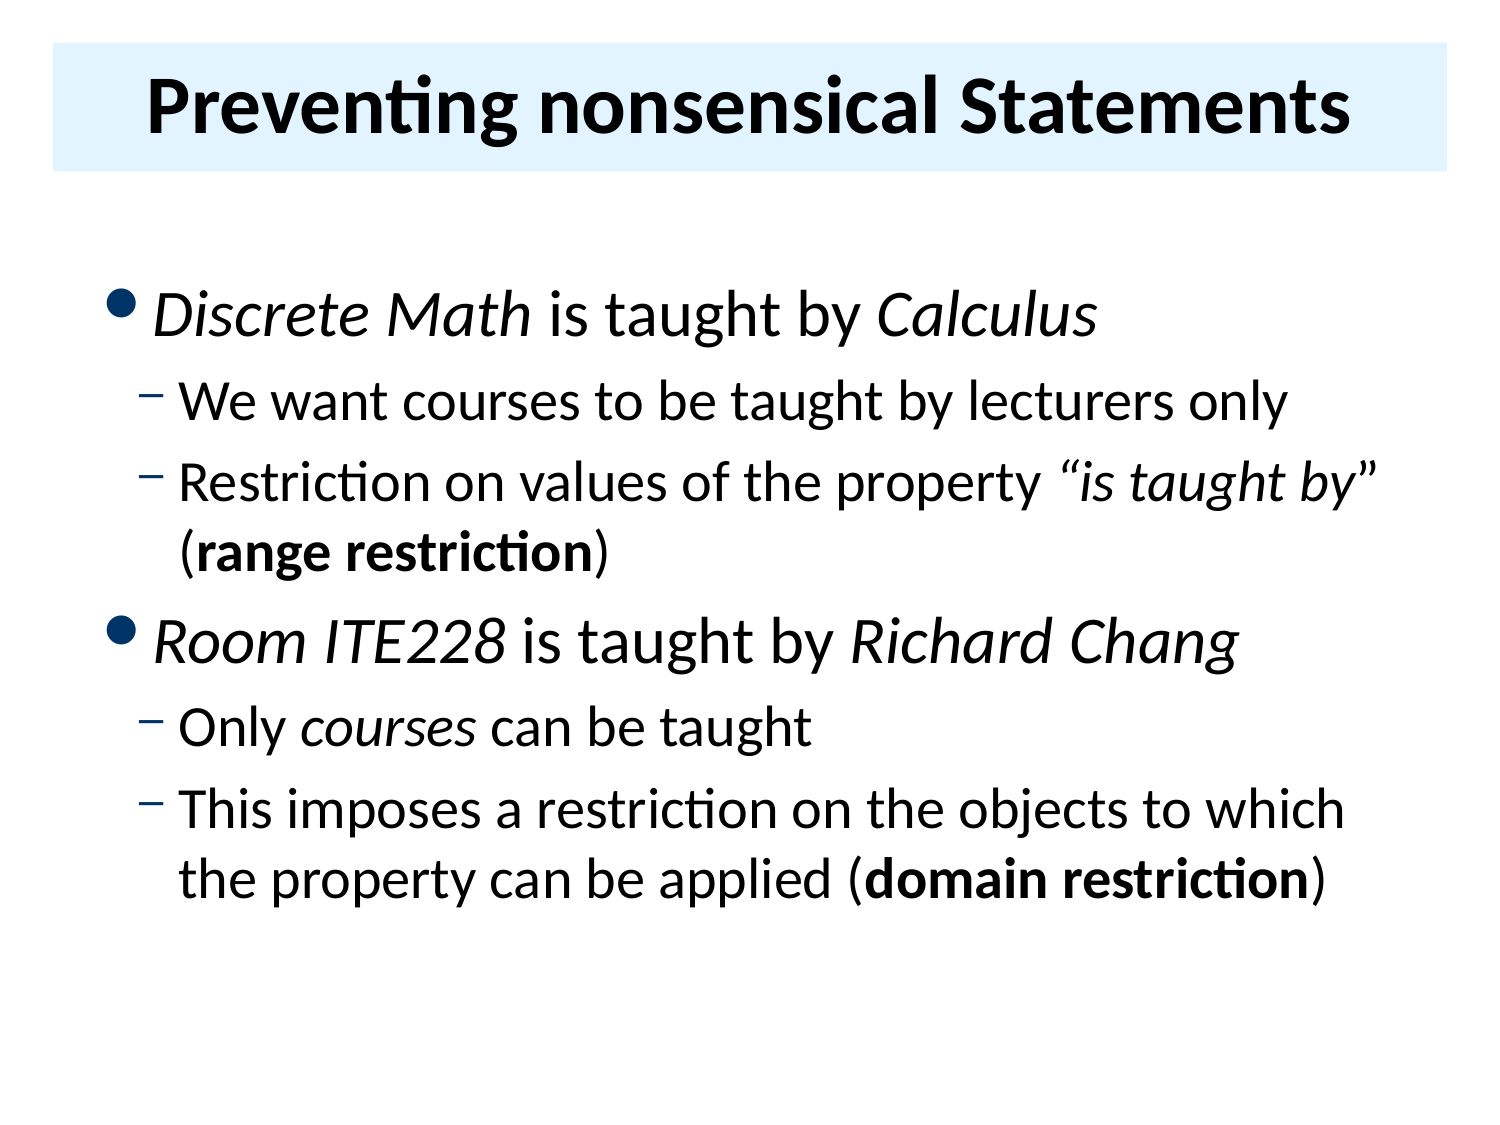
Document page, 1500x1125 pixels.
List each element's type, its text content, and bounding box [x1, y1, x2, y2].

list Discrete Math is taught by Calculus We want courses to be taught by lecturers only Restriction on values of the property “is taught by” (range restriction) Room ITE228 is taught by Richard Chang Only courses can be taught This imposes a restriction on the objects to which the property can be applied (domain restriction) [87, 262, 1425, 1025]
title Preventing nonsensical Statements [53, 42, 1447, 172]
